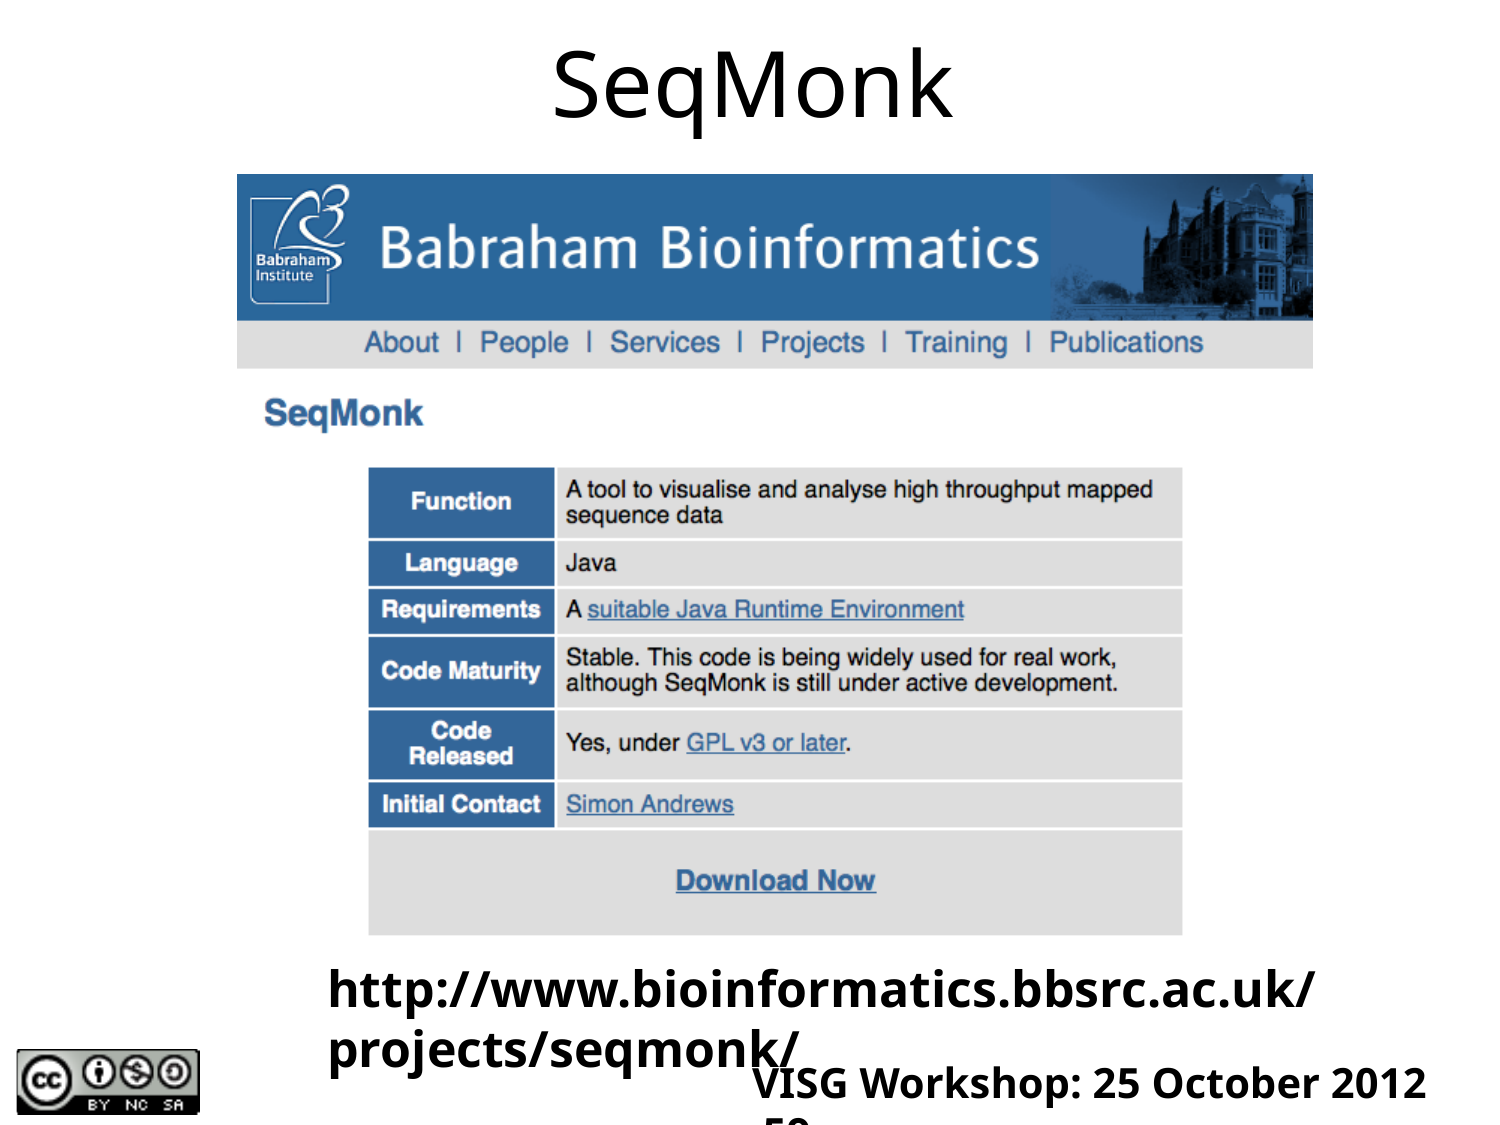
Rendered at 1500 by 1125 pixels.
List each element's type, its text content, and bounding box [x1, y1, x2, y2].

text_box http://www.bioinformatics.bbsrc.ac.uk/projects/seqmonk/ [312, 949, 1450, 1085]
title SeqMonk [343, 0, 1163, 173]
picture [16, 1049, 200, 1115]
picture [237, 174, 1313, 950]
